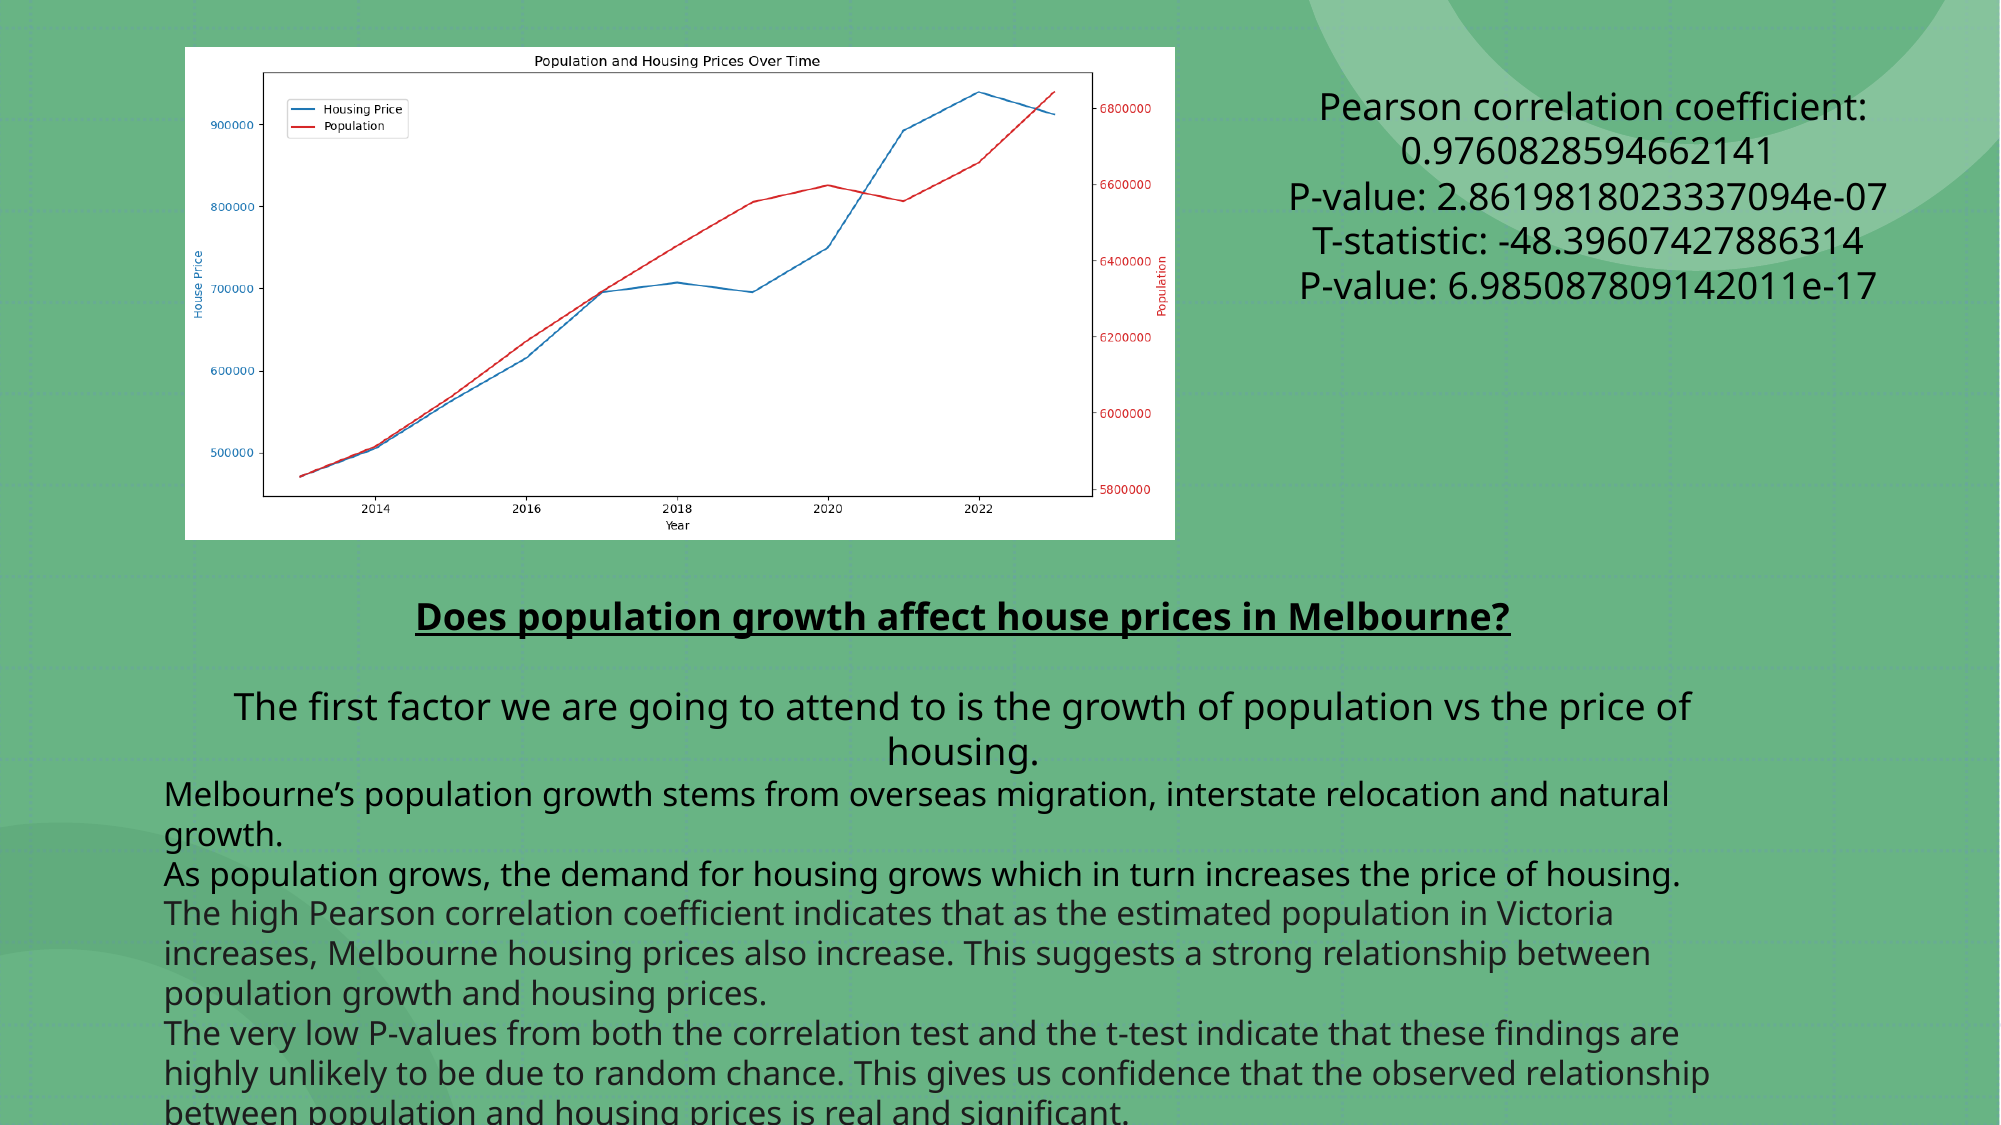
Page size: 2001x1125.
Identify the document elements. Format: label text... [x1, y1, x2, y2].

text_box Does population growth affect house prices in Melbourne? The first factor we are going to attend to is the growth of population vs the price of housing. Melbourne’s population growth stems from overseas migration, interstate relocation and natural growth. As population grows, the demand for housing grows which in turn increases the price of housing. The high Pearson correlation coefficient indicates that as the estimated population in Victoria increases, Melbourne housing prices also increase. This suggests a strong relationship between population growth and housing prices. The very low P-values from both the correlation test and the t-test indicate that these findings are highly unlikely to be due to random chance. This gives us confidence that the observed relationship between population and housing prices is real and significant. [148, 585, 1778, 1125]
text_box Pearson correlation coefficient: 0.9760828594662141 P-value: 2.8619818023337094e-07 T-statistic: -48.39607427886314 P-value: 6.985087809142011e-17 [1186, 82, 2000, 308]
picture [185, 47, 1175, 540]
